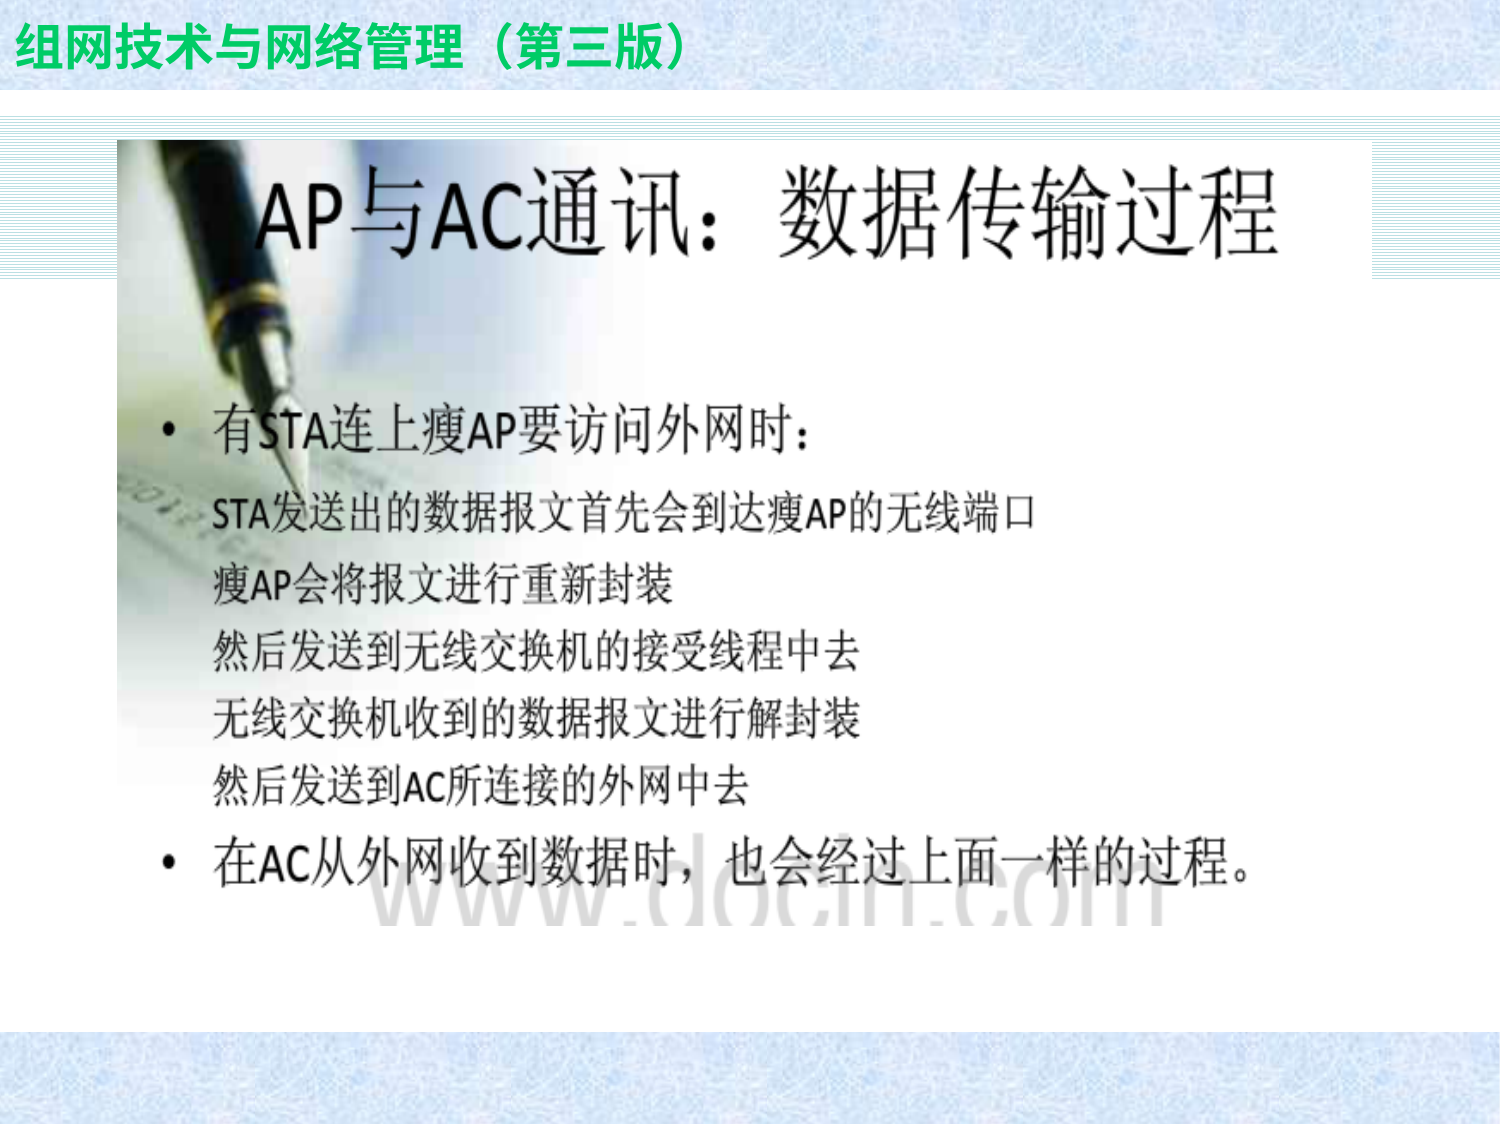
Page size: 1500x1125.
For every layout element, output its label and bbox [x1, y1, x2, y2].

picture [0, 1032, 1500, 1124]
picture [0, 0, 1500, 90]
picture [116, 140, 1372, 926]
